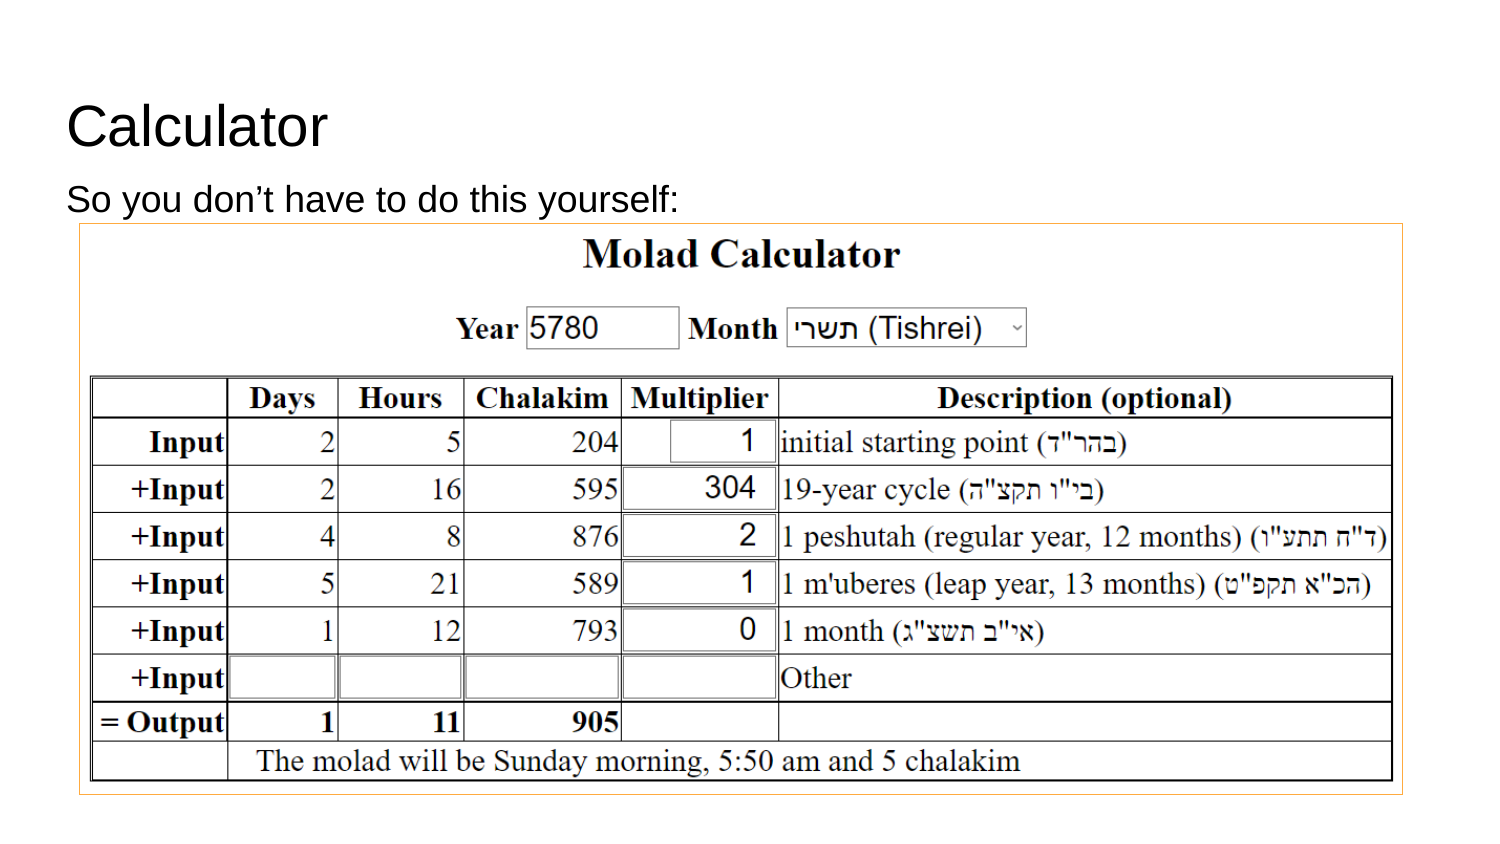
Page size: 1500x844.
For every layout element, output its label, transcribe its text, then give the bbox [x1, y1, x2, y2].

title Calculator [51, 72, 1449, 153]
list So you don’t have to do this yourself: [51, 153, 1449, 728]
picture [79, 222, 1403, 795]
